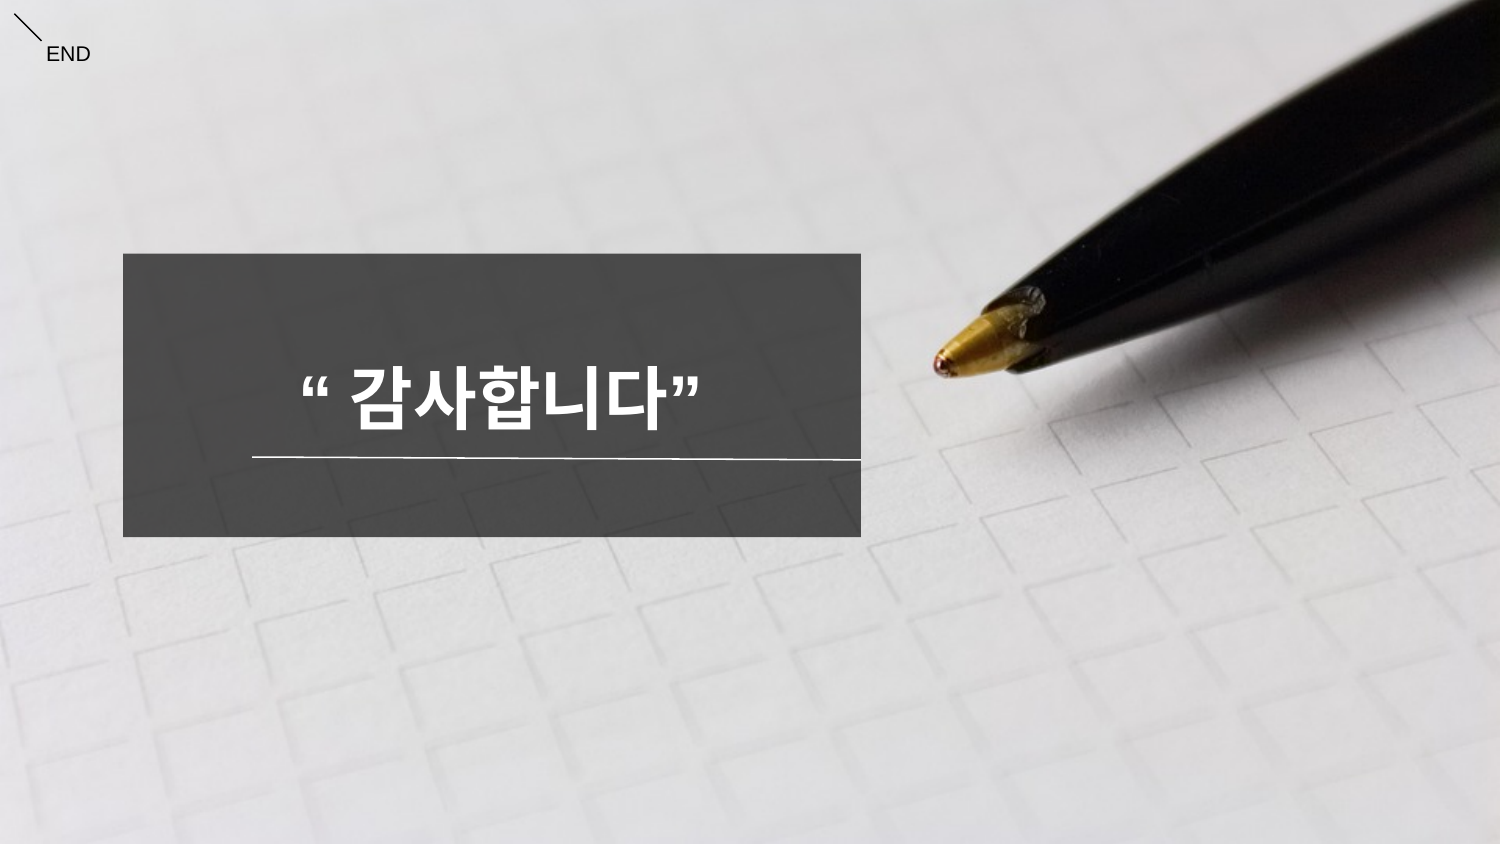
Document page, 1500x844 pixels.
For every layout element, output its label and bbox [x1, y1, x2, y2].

text_box [251, 456, 862, 461]
picture [0, 0, 1500, 844]
text_box [14, 13, 42, 42]
